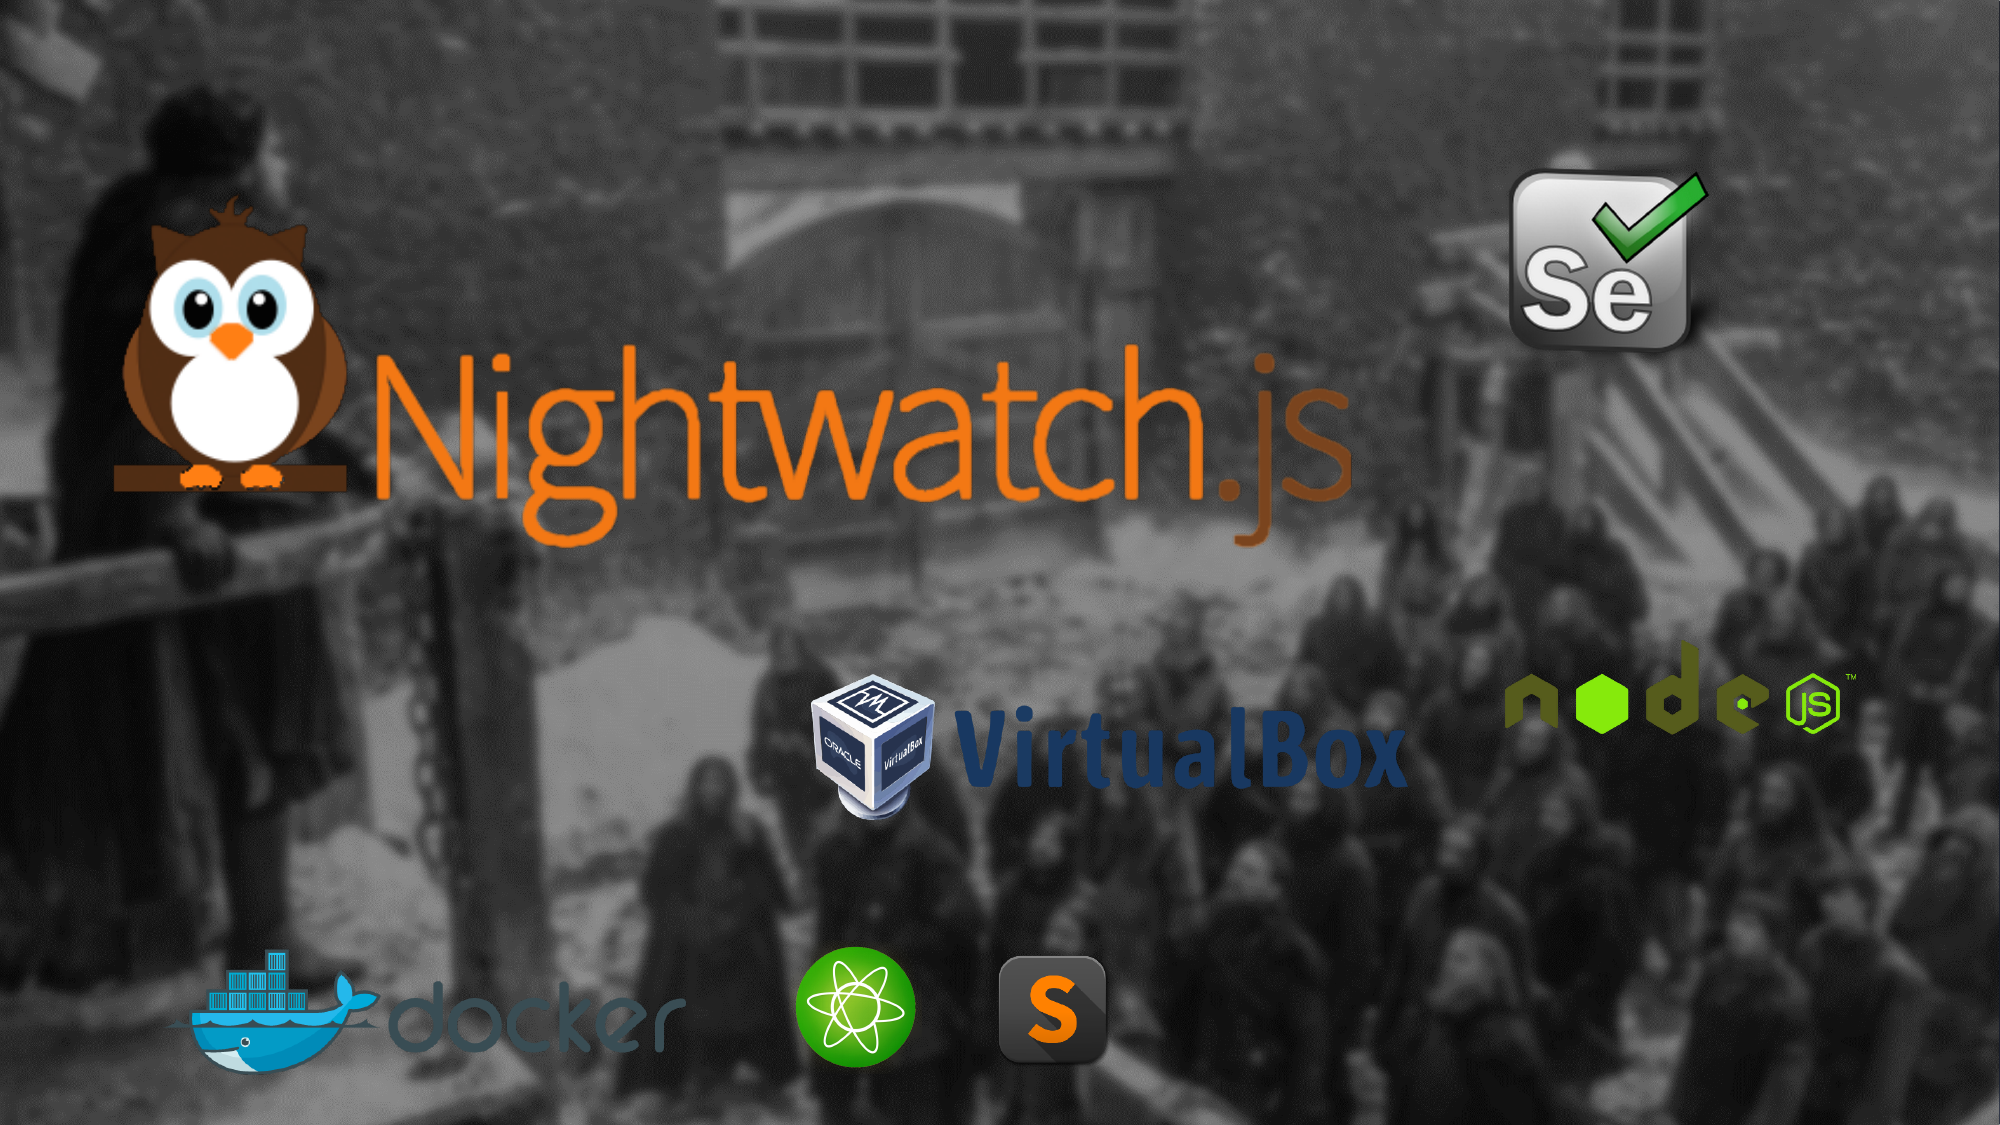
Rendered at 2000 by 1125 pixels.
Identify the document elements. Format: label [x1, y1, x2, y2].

picture [86, 189, 1377, 553]
picture [994, 951, 1110, 1067]
list [0, 0, 2000, 1125]
picture [810, 673, 1408, 820]
picture [788, 940, 922, 1074]
picture [1505, 156, 1719, 370]
picture [161, 949, 686, 1076]
picture [1505, 599, 1857, 776]
